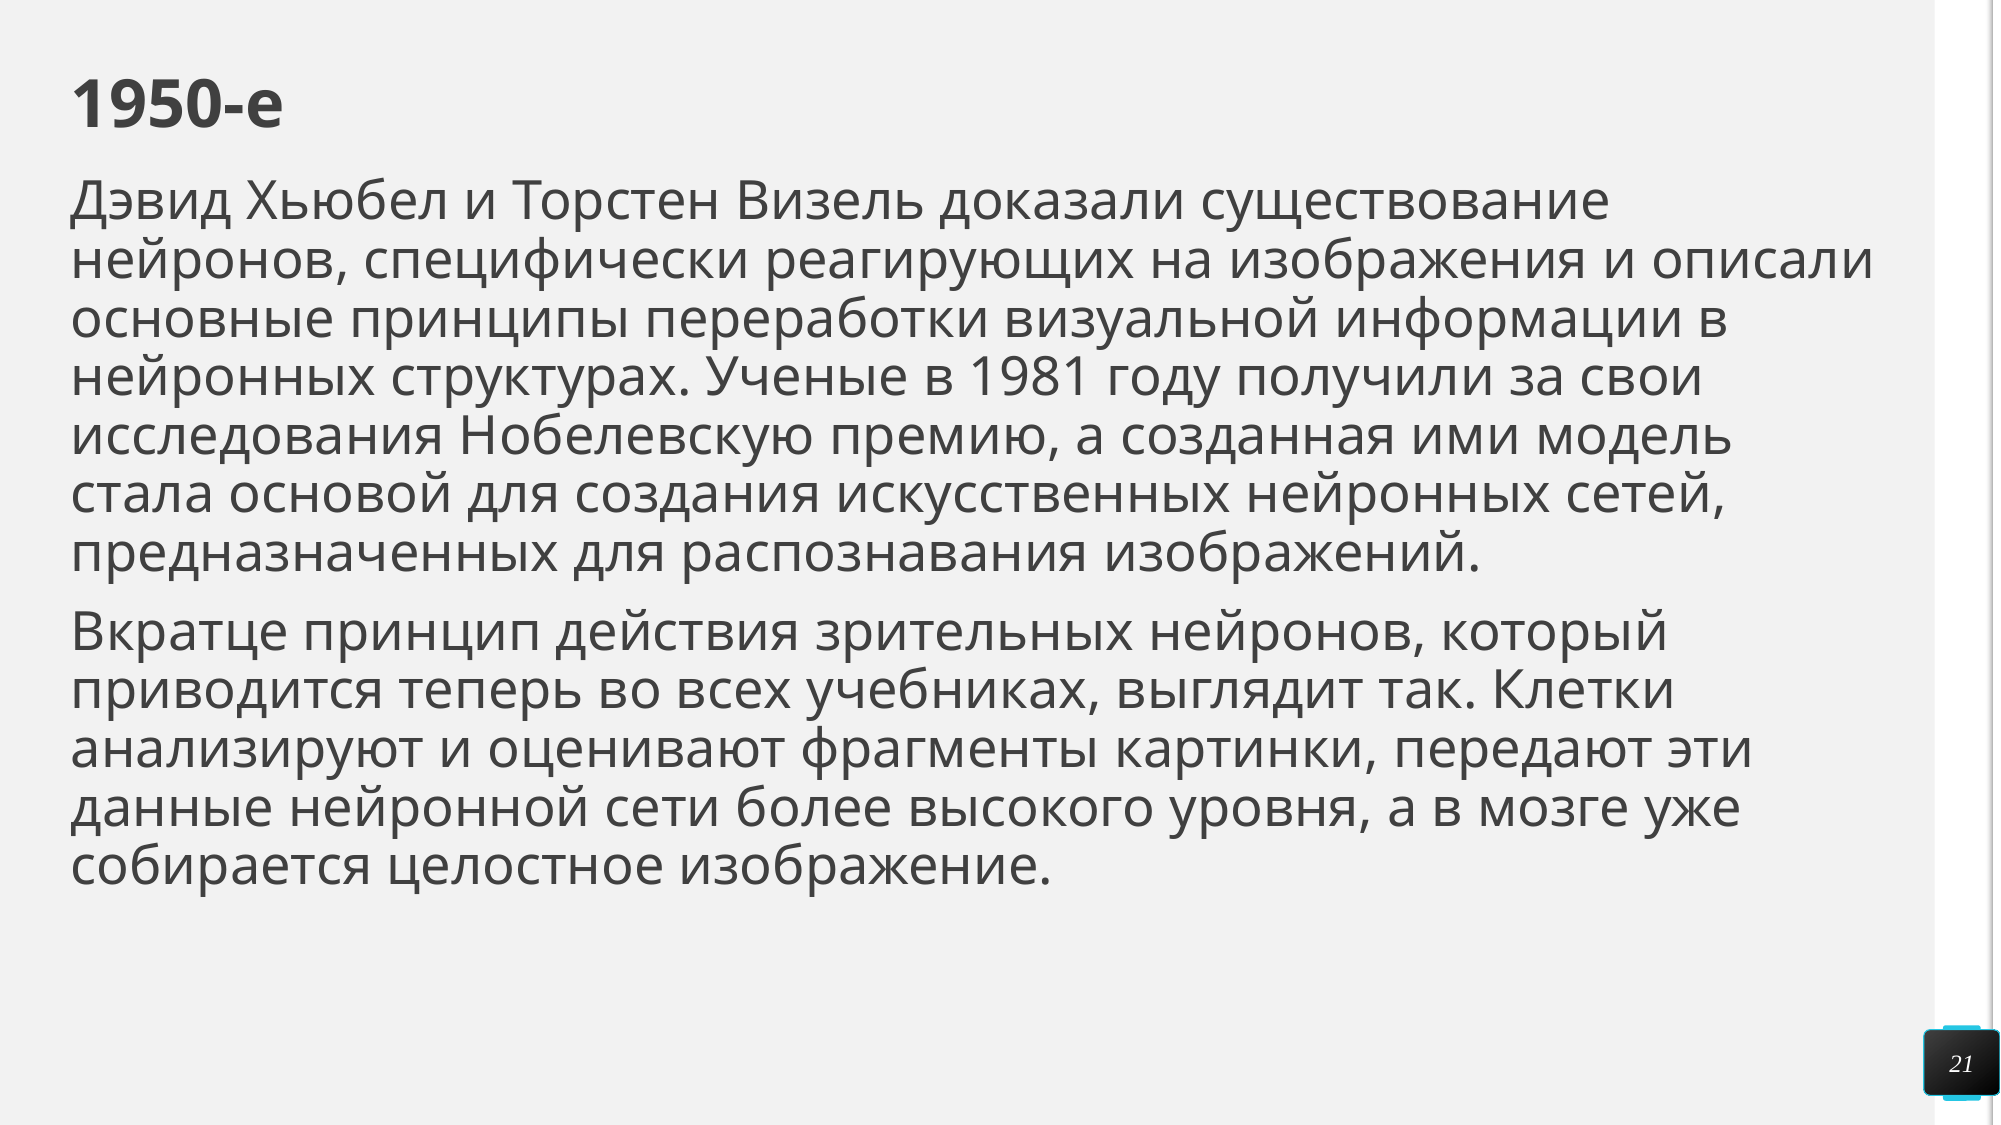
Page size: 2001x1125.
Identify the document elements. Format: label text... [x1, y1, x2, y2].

list Дэвид Хьюбел и Торстен Визель доказали существование нейронов, специфически реагирующих на изображения и описали основные принципы переработки визуальной информации в нейронных структурах. Ученые в 1981 году получили за свои исследования Нобелевскую премию, а созданная ими модель стала основой для создания искусственных нейронных сетей, предназначенных для распознавания изображений. Вкратце принцип действия зрительных нейронов, который приводится теперь во всех учебниках, выглядит так. Клетки анализируют и оценивают фрагменты картинки, передают эти данные нейронной сети более высокого уровня, а в мозге уже собирается целостное изображение. [70, 173, 1881, 1030]
title 1950-е [70, 70, 969, 142]
slide_number 21 [1923, 1029, 2000, 1096]
